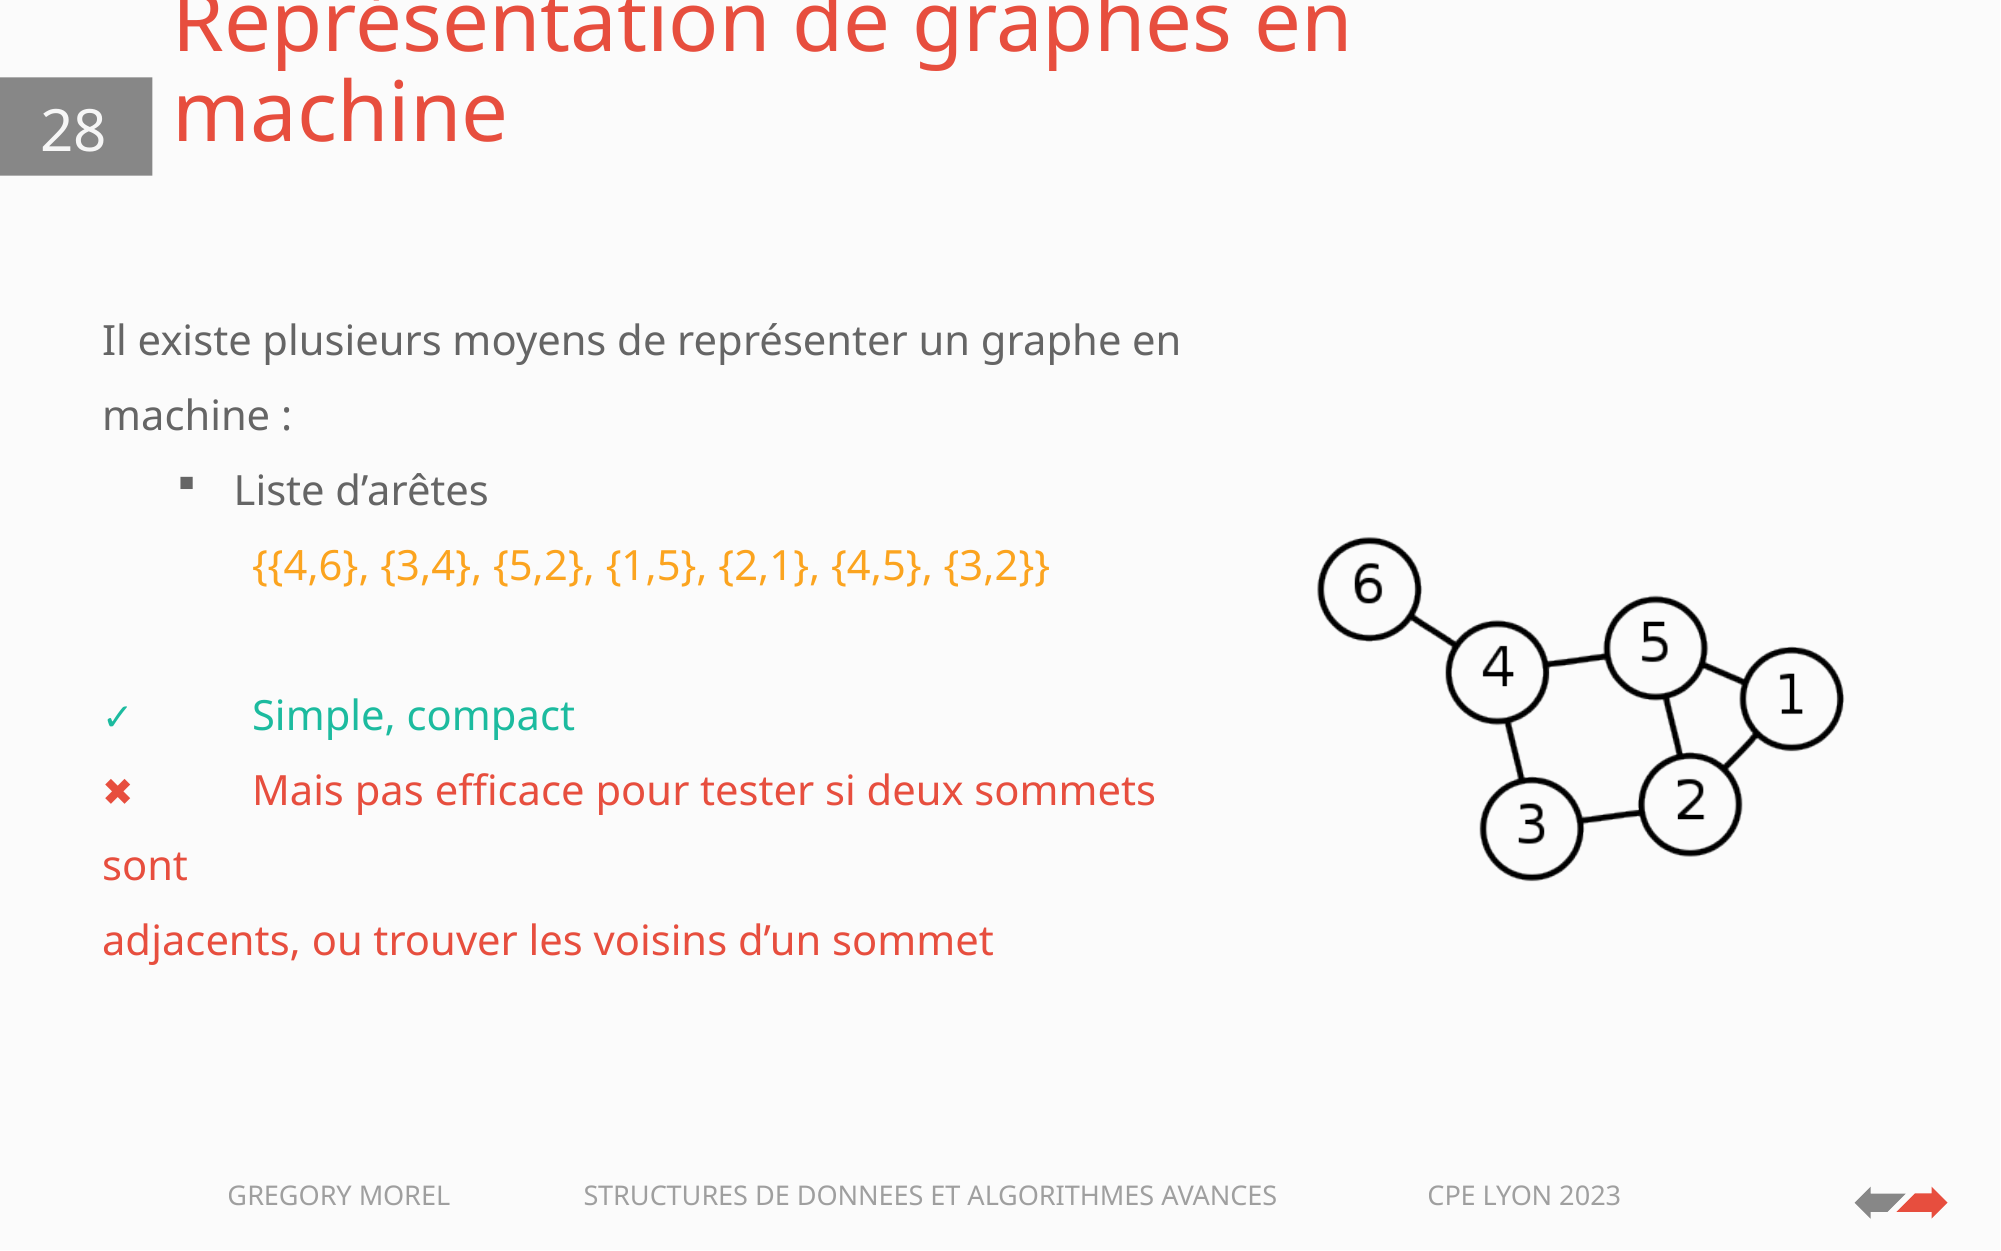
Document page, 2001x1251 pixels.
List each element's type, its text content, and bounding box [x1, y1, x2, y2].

picture [1311, 526, 1863, 888]
title Représentation de graphes en machine [158, 19, 1659, 168]
slide_number 28 [13, 85, 134, 162]
text_box Il existe plusieurs moyens de représenter un graphe en machine : Liste d’arêtes {{4,6}, {3,4}, {5,2}, {1,5}, {2,1}, {4,5}, {3,2}} ✓ Simple, compact ✖ Mais pas efficace pour tester si deux sommets sont adjacents, ou trouver les voisins d’un sommet [57, 281, 1259, 972]
